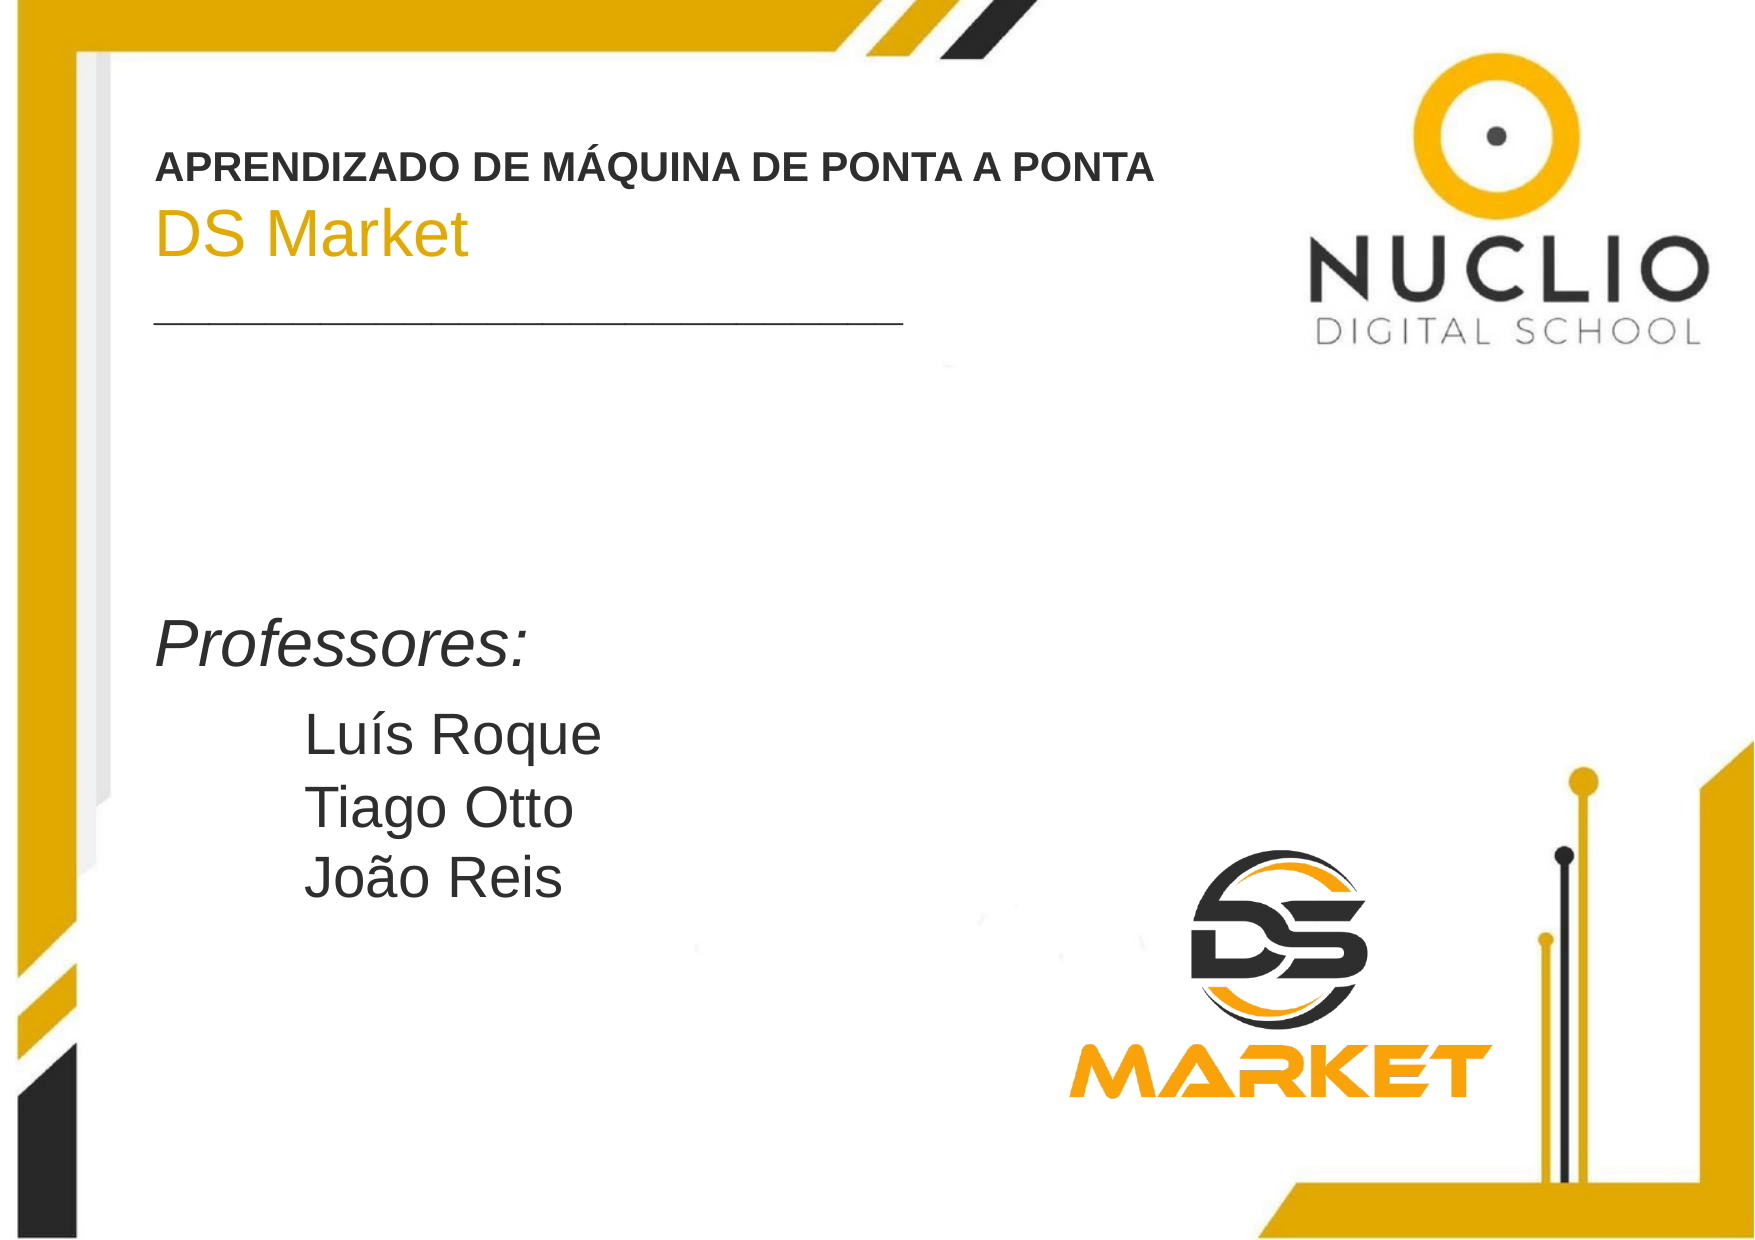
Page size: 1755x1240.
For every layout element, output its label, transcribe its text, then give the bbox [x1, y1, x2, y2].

text_box [15, 0, 1755, 1240]
picture [1001, 706, 1559, 1240]
text_box APRENDIZADO DE MÁQUINA DE PONTA A PONTA DS Market ___________________________ Professores: Luís Roque Tiago Otto João Reis [139, 132, 1403, 1240]
